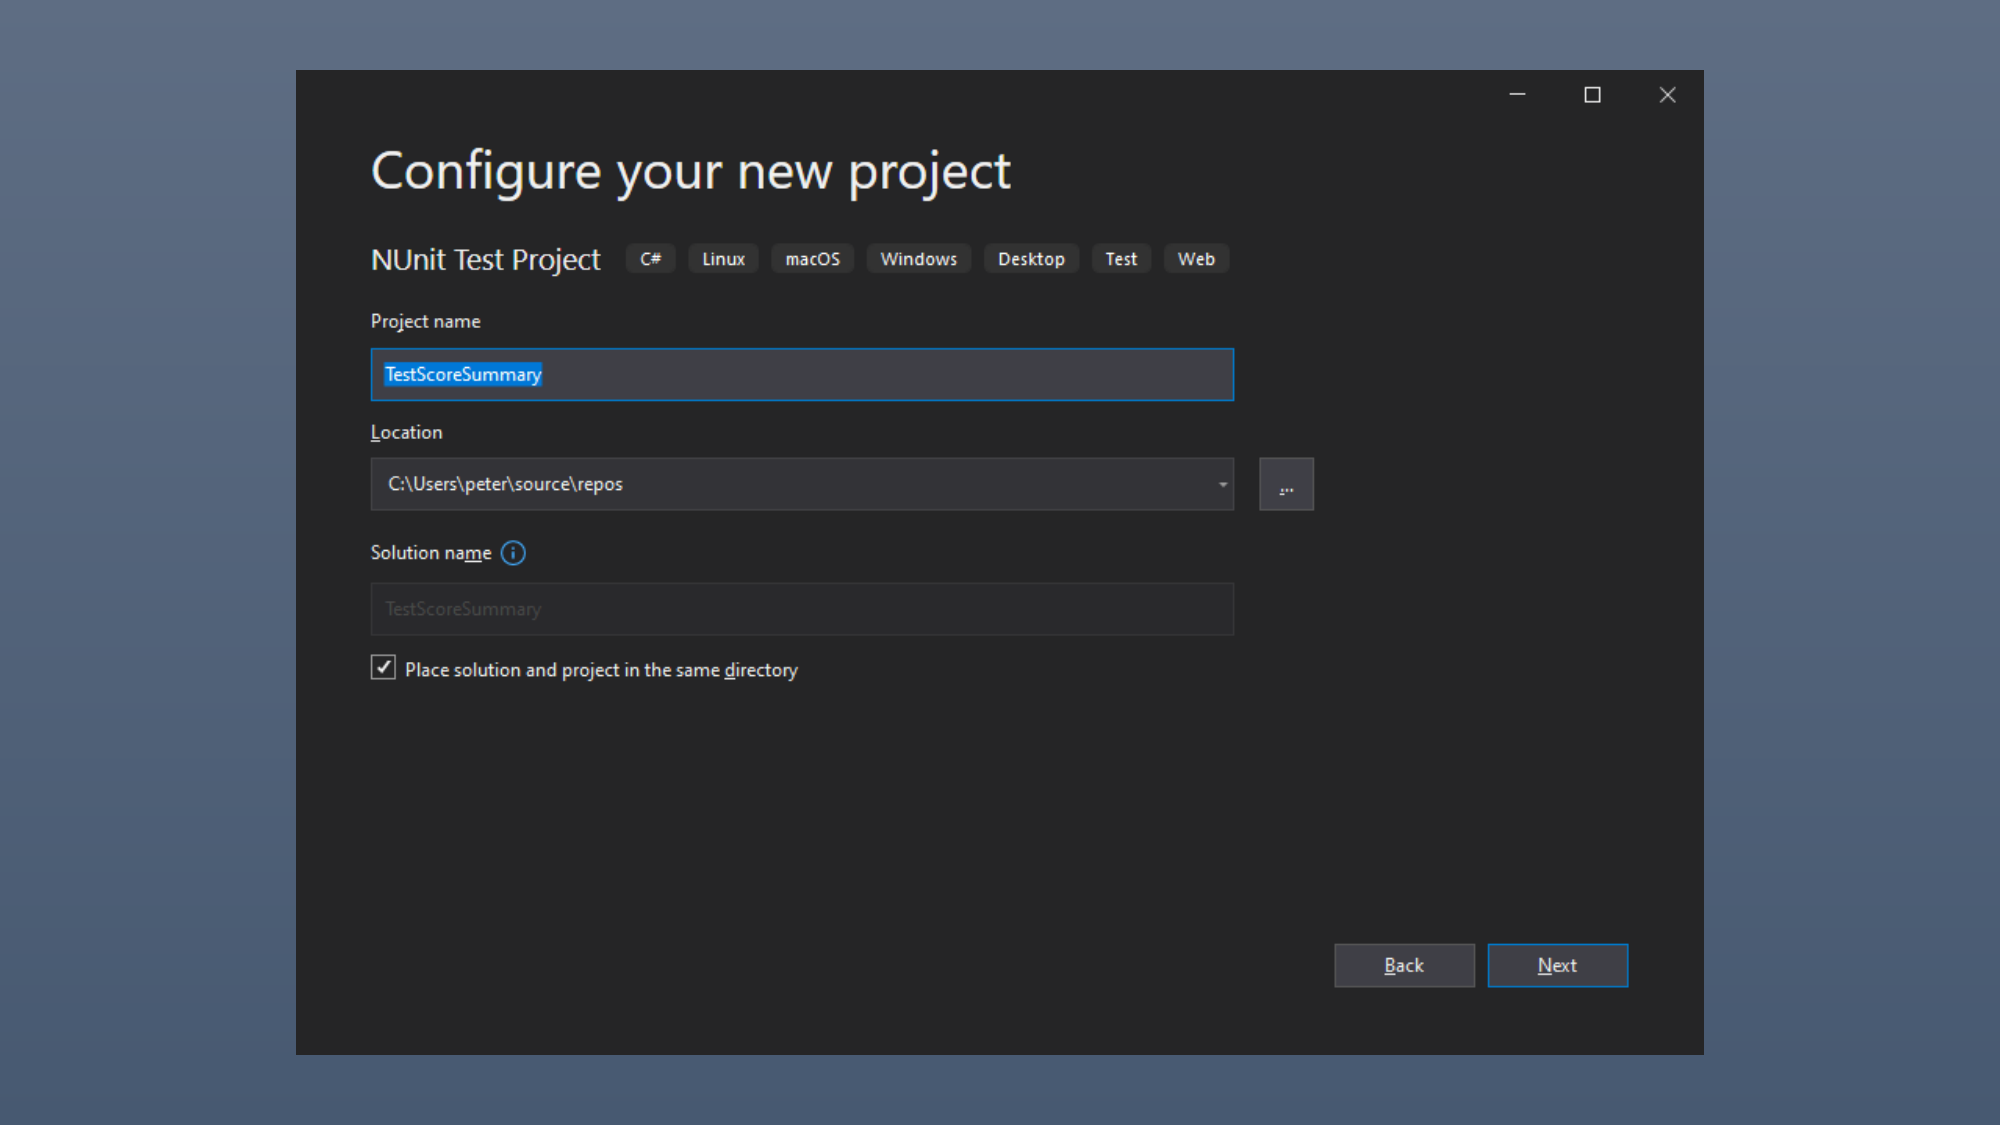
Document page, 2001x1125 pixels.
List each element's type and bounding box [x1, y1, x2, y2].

picture [296, 70, 1704, 1055]
